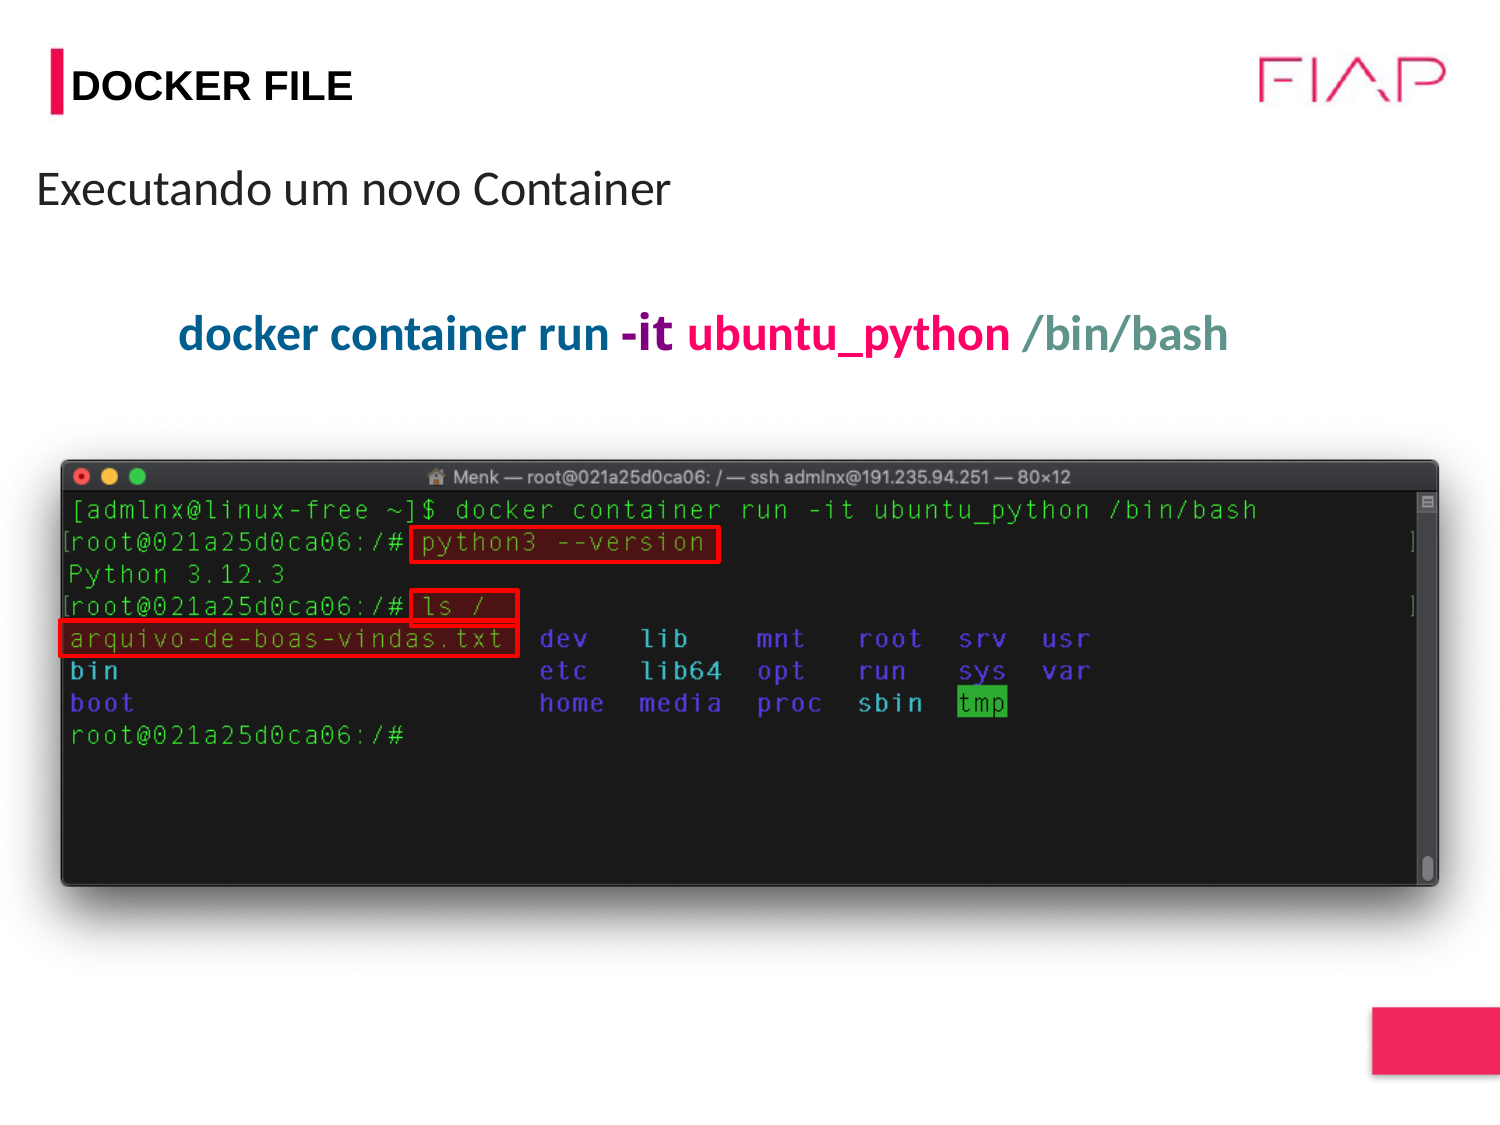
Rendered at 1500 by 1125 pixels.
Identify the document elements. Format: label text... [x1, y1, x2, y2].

title DOCKER FILE [55, 41, 1401, 127]
text_box Executando um novo Container [21, 148, 1471, 224]
picture [0, 0, 1500, 1125]
text_box docker container run -it ubuntu_python /bin/bash [163, 293, 1292, 368]
